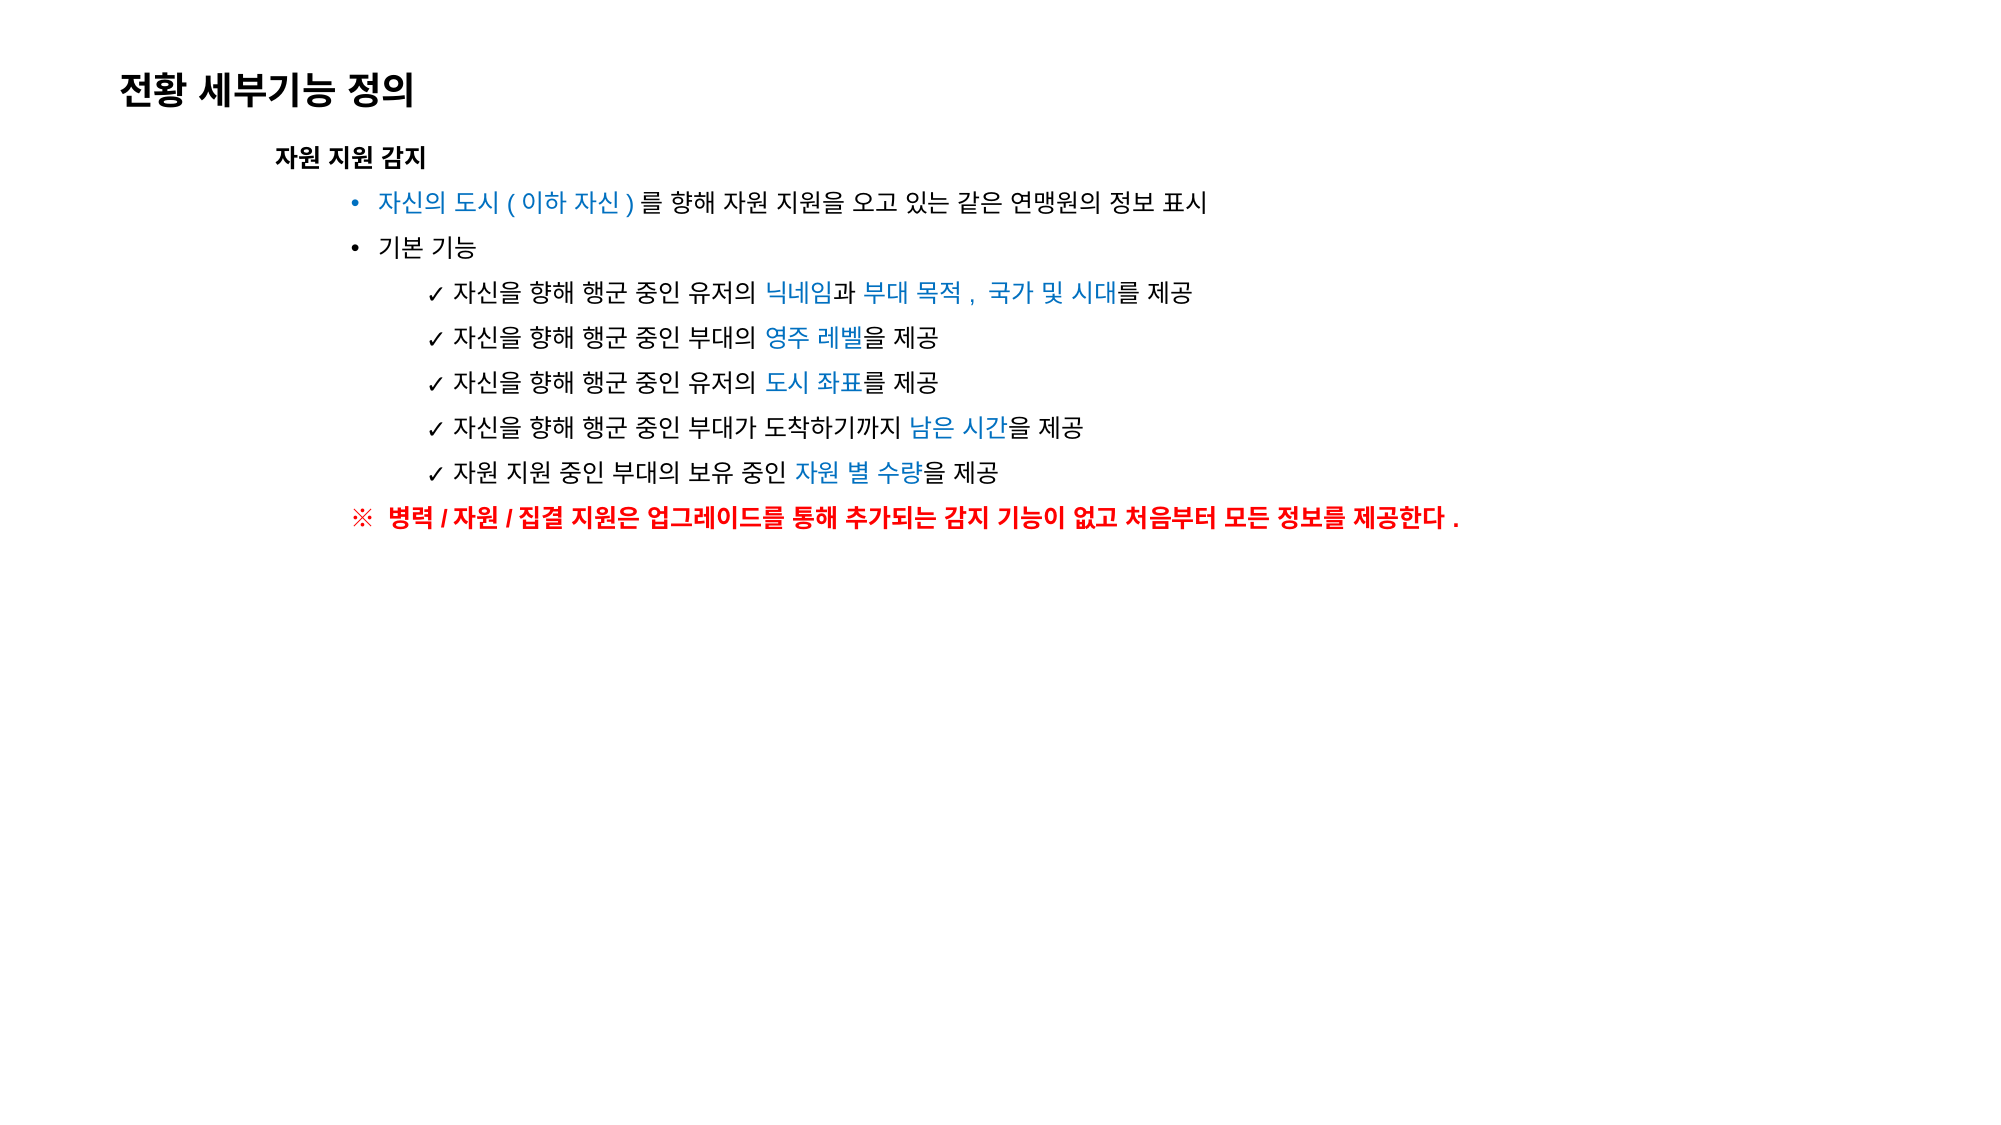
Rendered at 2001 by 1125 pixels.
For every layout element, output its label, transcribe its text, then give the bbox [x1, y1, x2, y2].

text_box 자원 지원 감지 자신의 도시(이하 자신)를 향해 자원 지원을 오고 있는 같은 연맹원의 정보 표시 기본 기능 자신을 향해 행군 중인 유저의 닉네임과 부대 목적, 국가 및 시대를 제공 자신을 향해 행군 중인 부대의 영주 레벨을 제공 자신을 향해 행군 중인 유저의 도시 좌표를 제공 자신을 향해 행군 중인 부대가 도착하기까지 남은 시간을 제공 자원 지원 중인 부대의 보유 중인 자원 별 수량을 제공 ※ 병력/자원/집결 지원은 업그레이드를 통해 추가되는 감지 기능이 없고 처음부터 모든 정보를 제공한다. [260, 120, 1881, 636]
text_box 전황 세부기능 정의 [104, 59, 465, 121]
